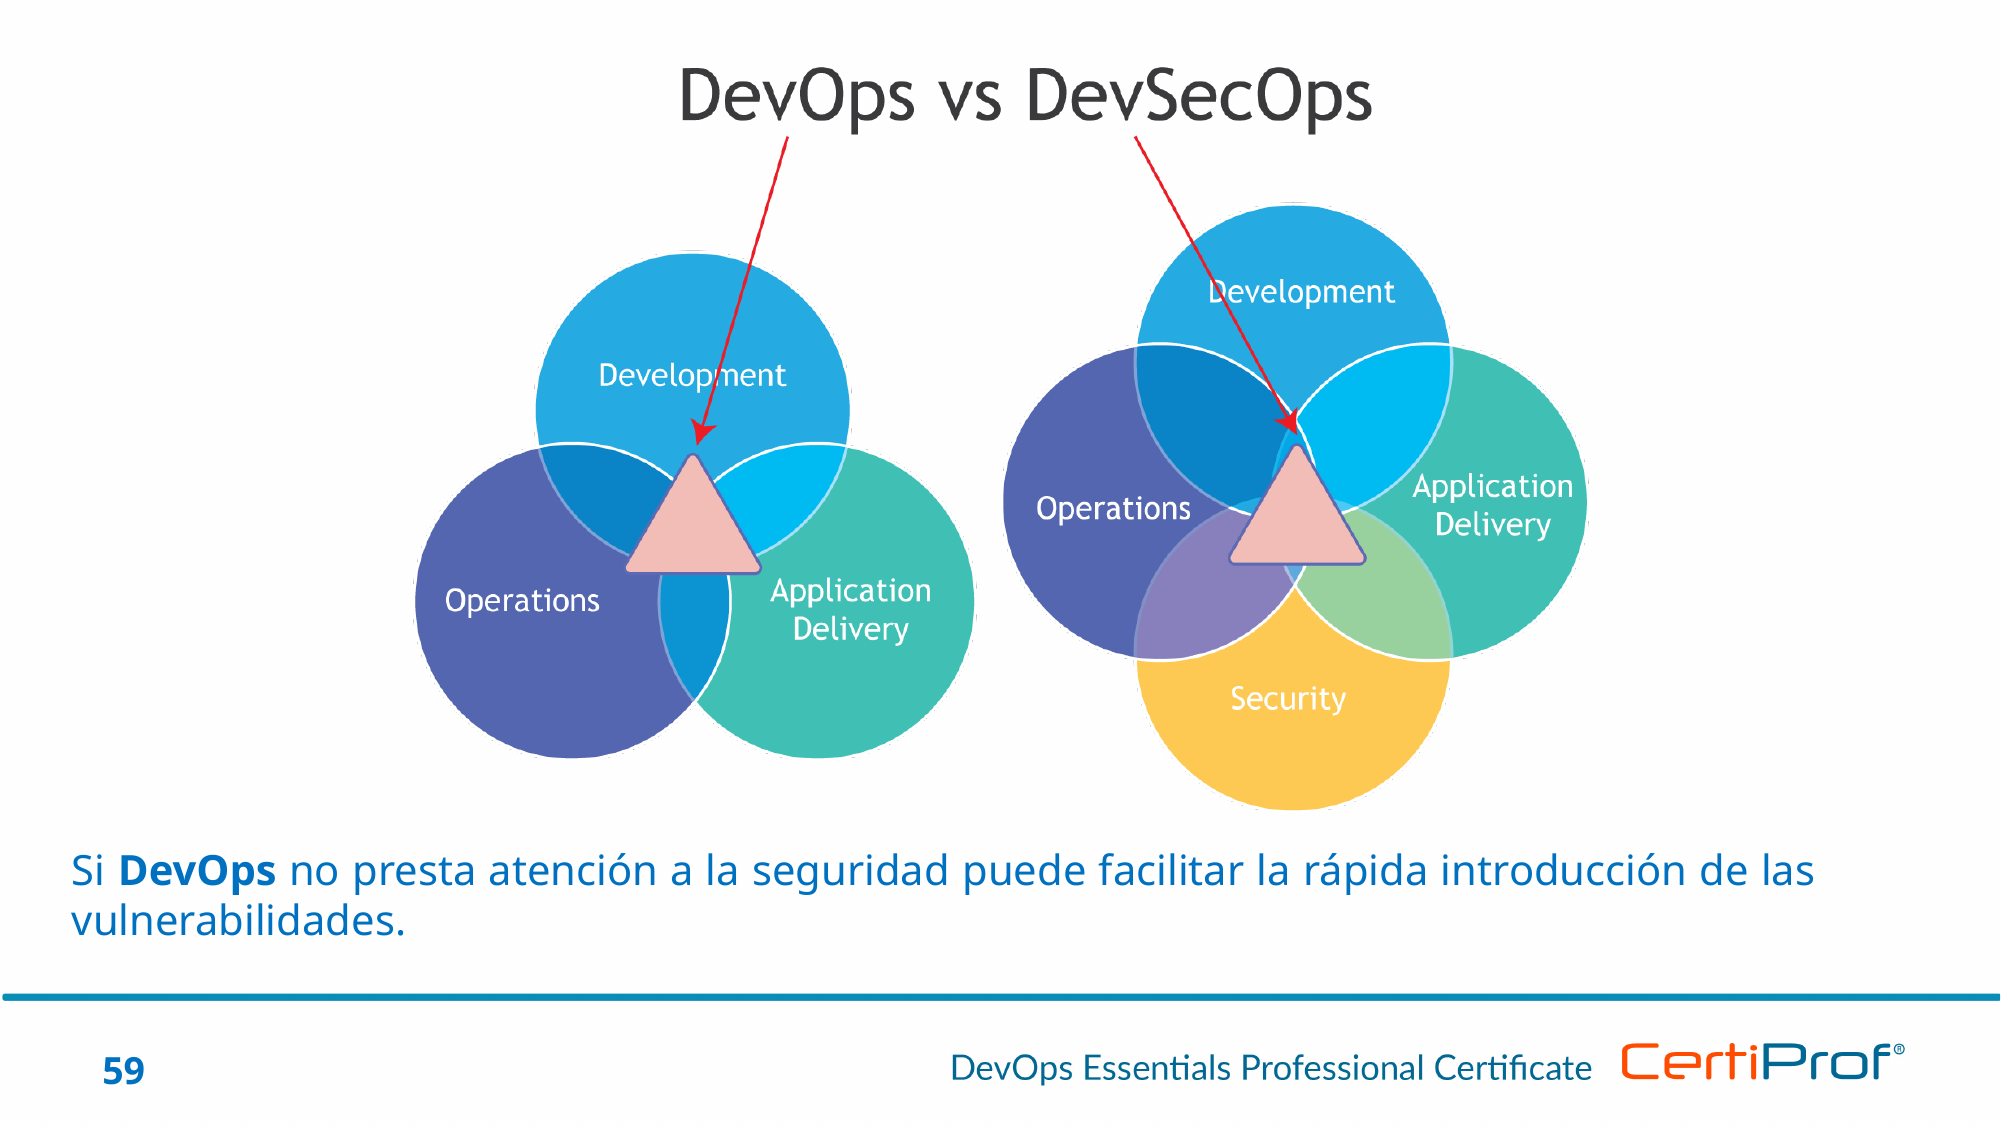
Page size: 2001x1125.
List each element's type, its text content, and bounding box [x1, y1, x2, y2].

picture [0, 0, 2001, 1125]
text_box Si DevOps no presta atención a la seguridad puede facilitar la rápida introducción de las vulnerabilidades. [56, 835, 1832, 958]
